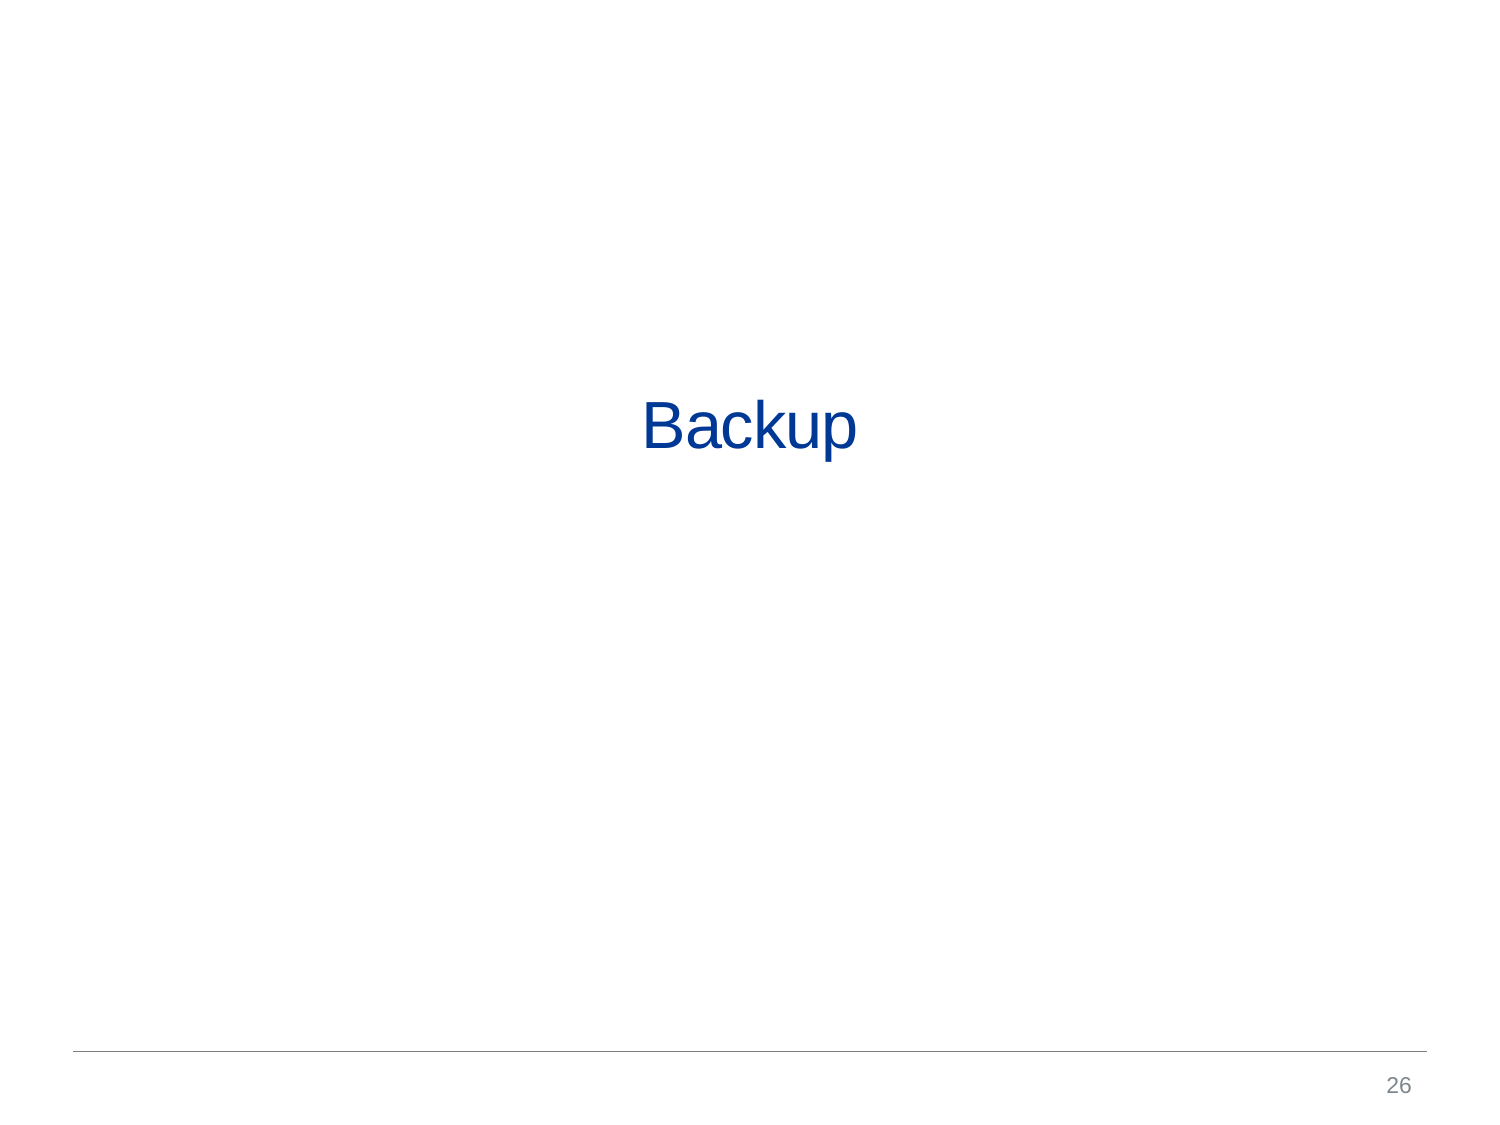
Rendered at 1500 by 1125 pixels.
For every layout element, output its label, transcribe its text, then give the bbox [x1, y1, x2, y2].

title Backup [75, 374, 1425, 611]
